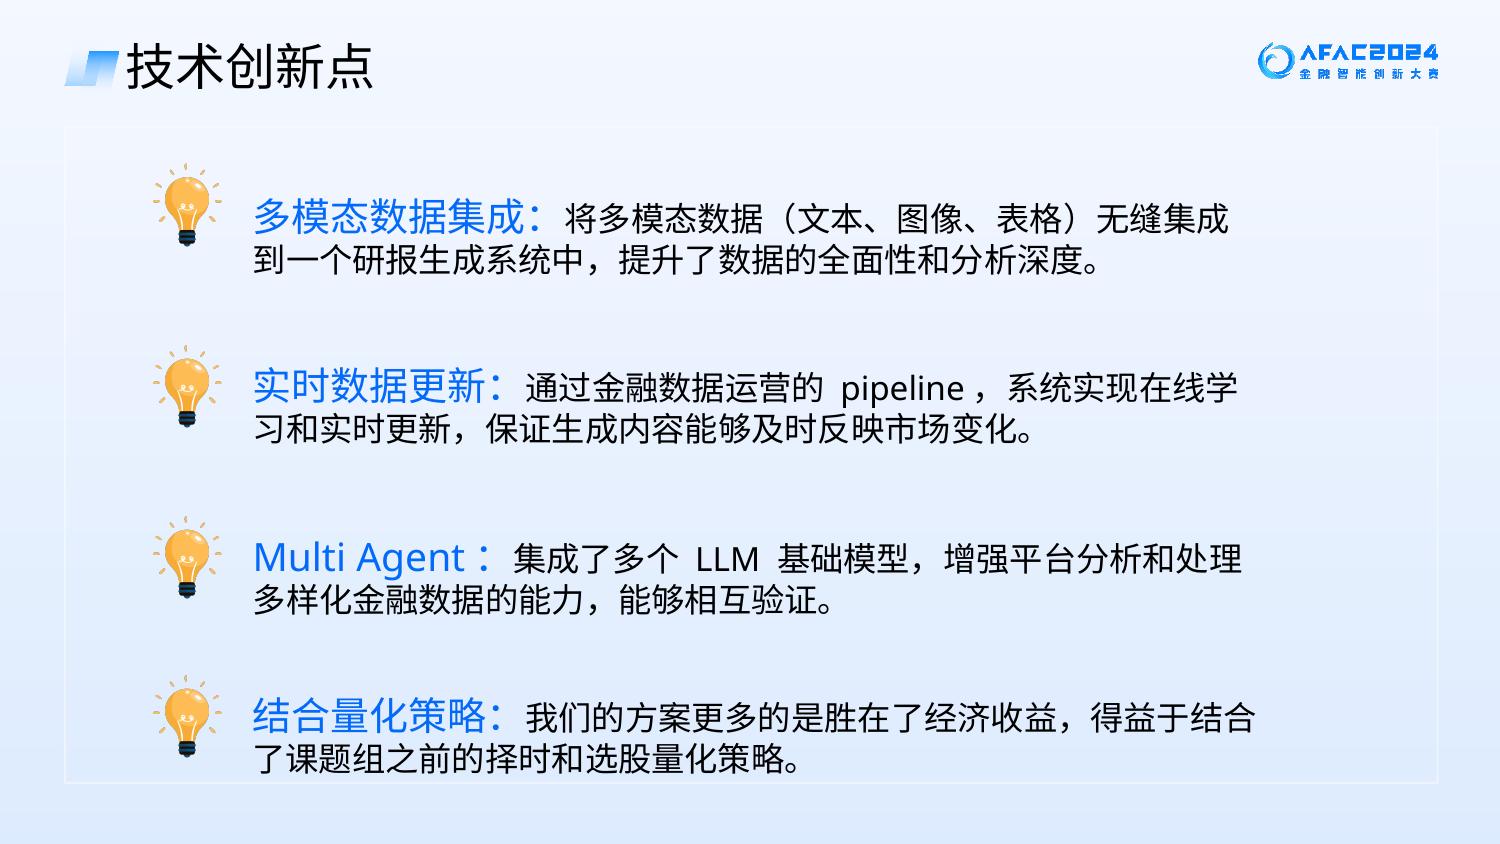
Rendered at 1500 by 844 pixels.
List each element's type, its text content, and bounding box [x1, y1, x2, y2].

picture [138, 509, 238, 609]
text_box 技术创新点 [119, 34, 1333, 104]
text_box 实时数据更新：通过金融数据运营的 pipeline，系统实现在线学习和实时更新，保证生成内容能够及时反映市场变化。 [237, 354, 1263, 456]
picture [138, 156, 238, 257]
picture [138, 338, 238, 438]
picture [1333, 41, 1438, 79]
text_box Multi Agent：集成了多个 LLM 基础模型，增强平台分析和处理多样化金融数据的能力，能够相互验证。 [237, 525, 1273, 627]
text_box 多模态数据集成：将多模态数据（文本、图像、表格）无缝集成到一个研报生成系统中，提升了数据的全面性和分析深度。 [237, 185, 1256, 287]
text_box 结合量化策略：我们的方案更多的是胜在了经济收益，得益于结合了课题组之前的择时和选股量化策略。 [237, 684, 1272, 786]
text_box [64, 127, 1438, 783]
picture [137, 668, 238, 768]
